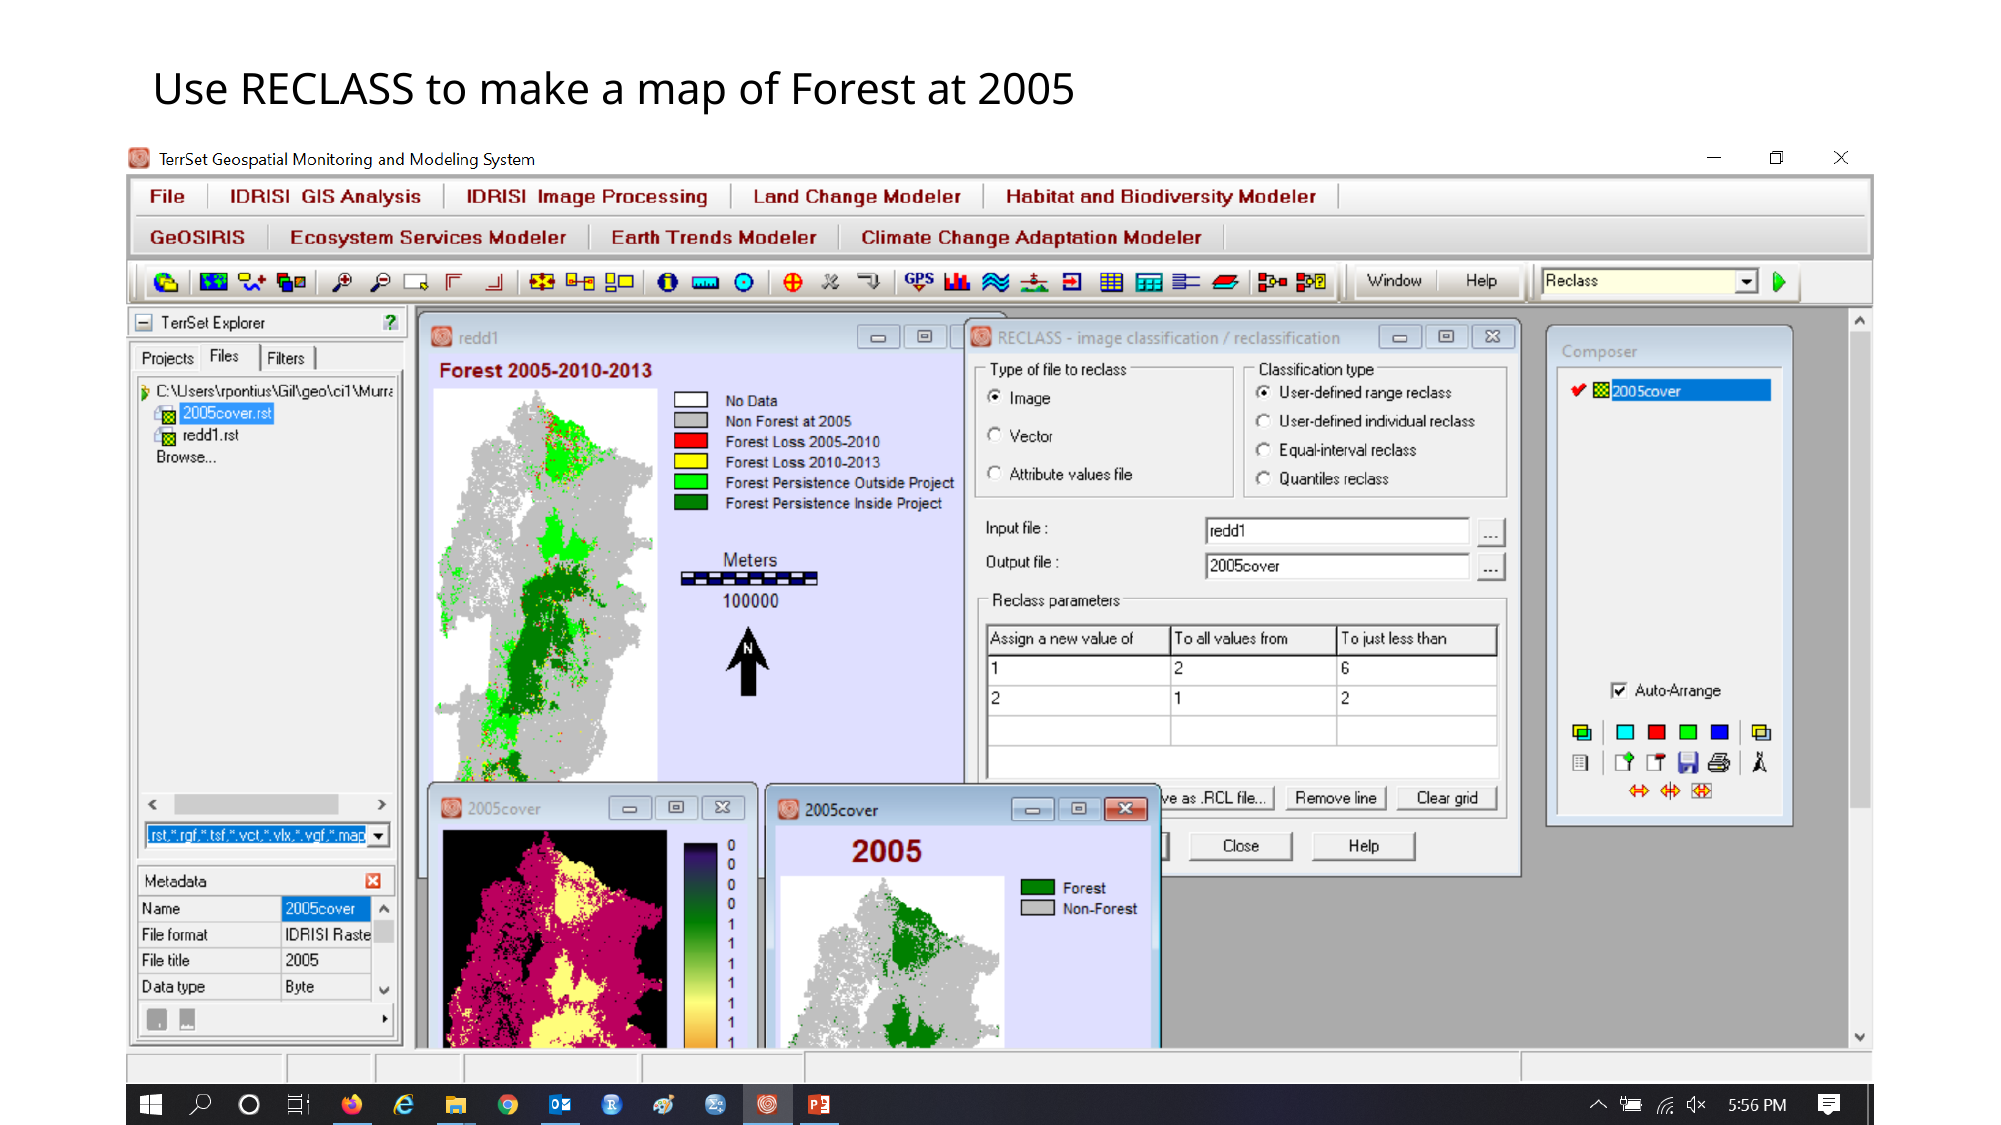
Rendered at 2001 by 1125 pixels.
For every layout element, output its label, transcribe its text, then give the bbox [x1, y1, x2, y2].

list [126, 142, 1874, 1125]
title Use RECLASS to make a map of Forest at 2005 [137, 59, 1863, 123]
